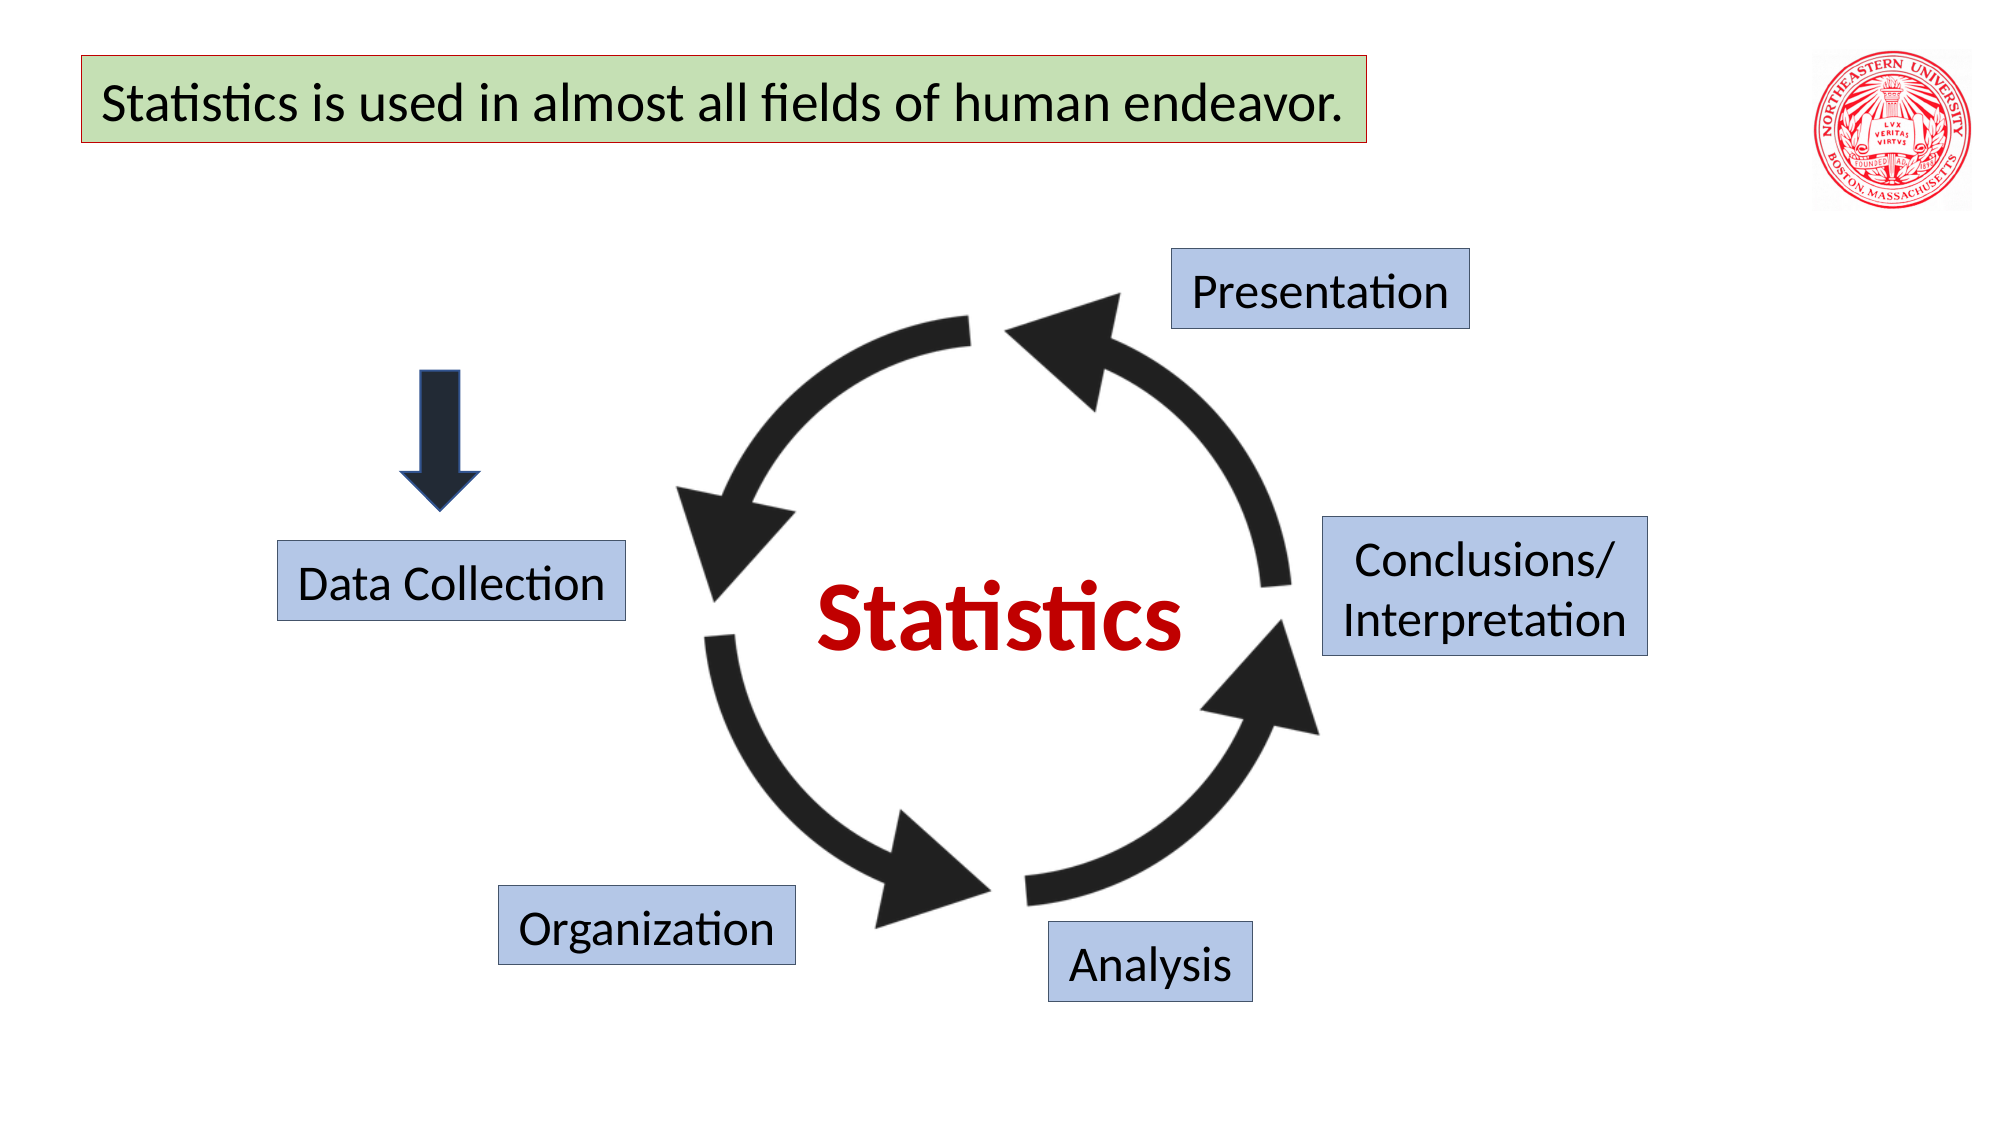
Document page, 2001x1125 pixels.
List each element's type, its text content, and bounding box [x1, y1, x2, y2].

text_box Presentation [1171, 248, 1470, 329]
text_box Statistics is used in almost all fields of human endeavor. [81, 55, 1367, 143]
text_box Analysis [1048, 962, 1253, 1002]
picture [1812, 49, 1972, 211]
picture [647, 260, 1349, 962]
text_box Conclusions/ Interpretation [1349, 516, 1648, 656]
text_box [398, 369, 482, 513]
text_box Organization [498, 885, 796, 965]
text_box Data Collection [277, 540, 626, 621]
